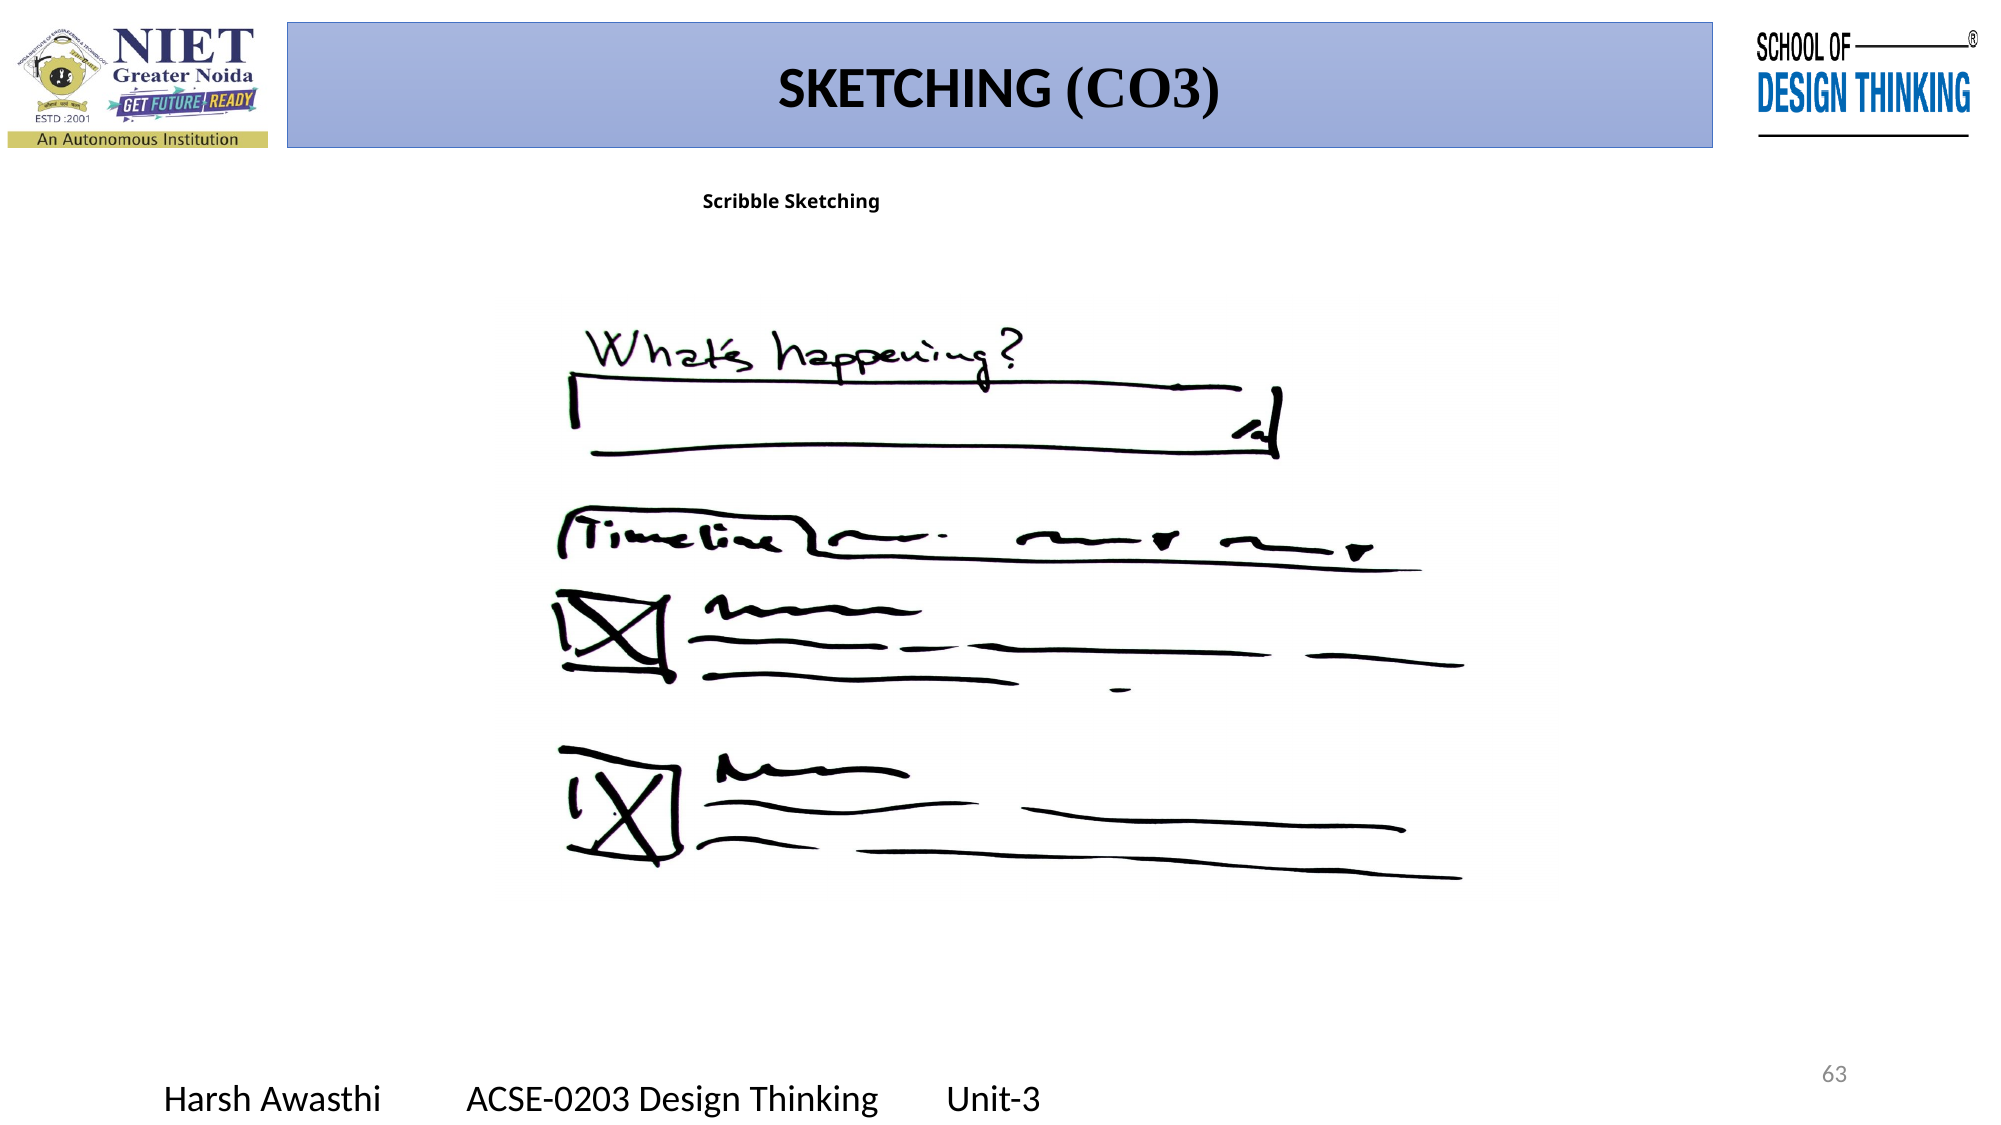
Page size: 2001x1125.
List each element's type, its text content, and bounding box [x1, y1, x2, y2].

title Scribble Sketching [663, 163, 1320, 258]
slide_number 63 [1412, 1042, 1863, 1103]
picture [7, 22, 268, 148]
picture [1757, 30, 1978, 137]
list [494, 294, 1559, 901]
text_box SKETCHING (CO3) [287, 22, 1713, 148]
footer Harsh Awasthi ACSE-0203 Design Thinking Unit-3 [149, 1066, 1755, 1125]
